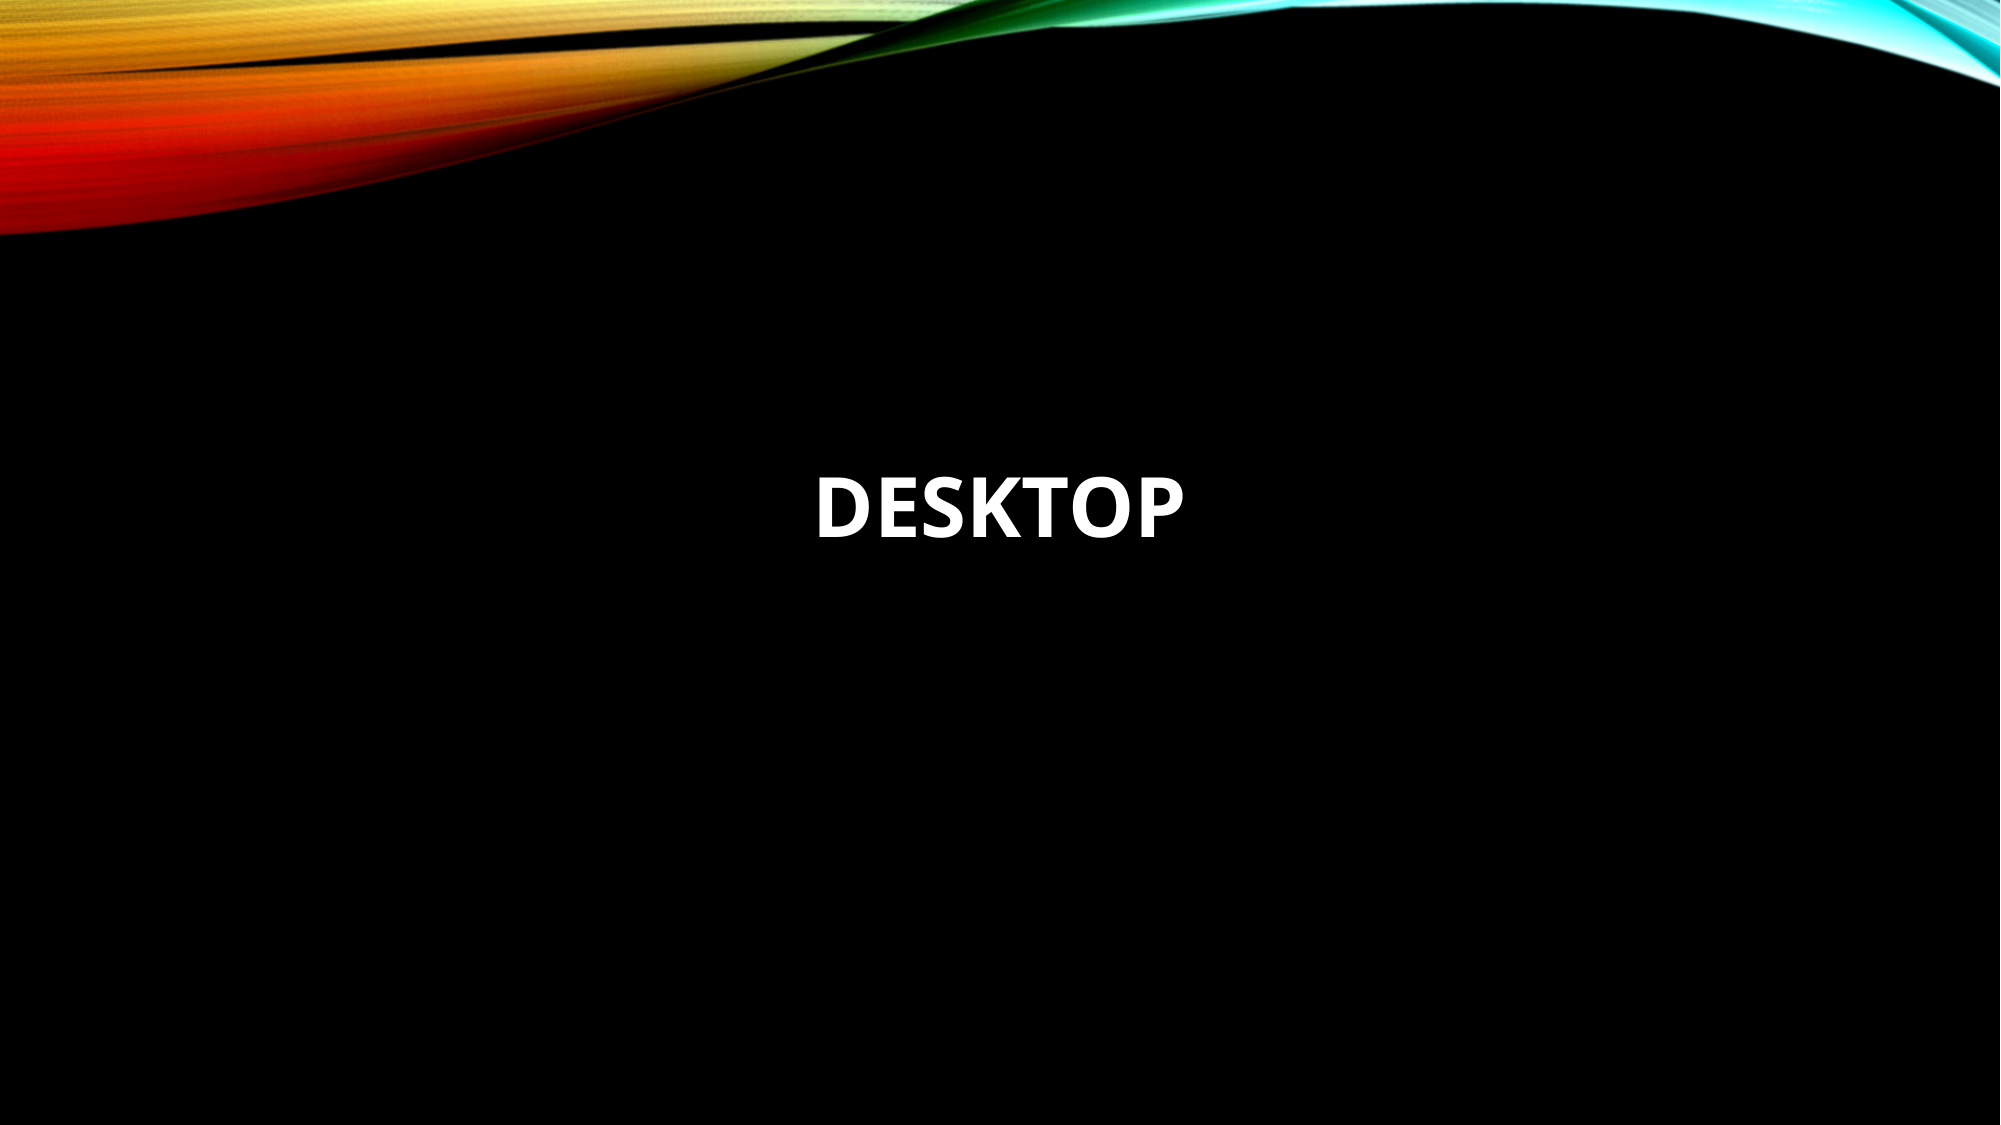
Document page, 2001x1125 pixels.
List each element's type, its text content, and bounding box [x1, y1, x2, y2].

picture [0, 0, 2000, 237]
title desktop [293, 404, 1707, 617]
